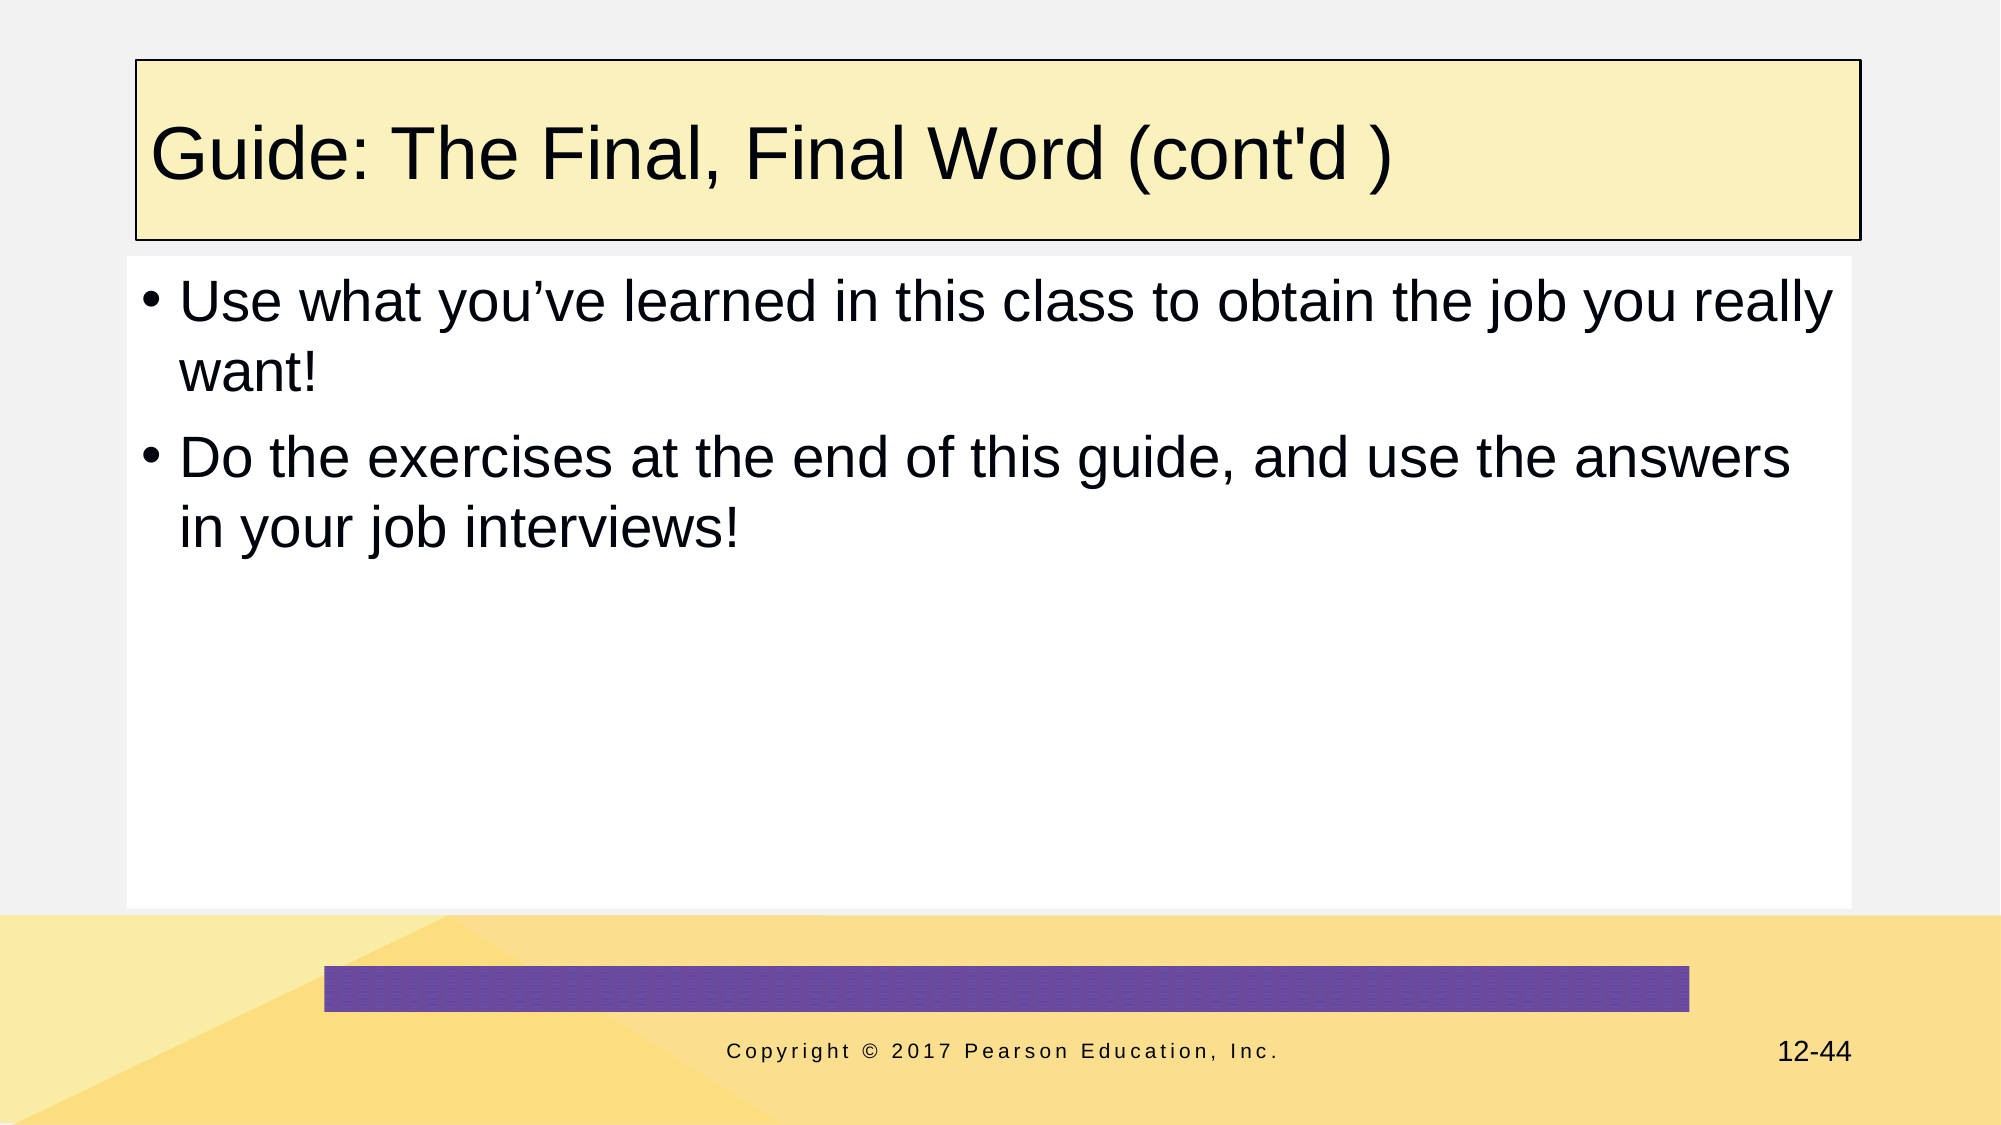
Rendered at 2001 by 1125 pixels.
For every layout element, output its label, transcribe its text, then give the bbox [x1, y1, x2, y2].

list Use what you’ve learned in this class to obtain the job you really want! Do the exercises at the end of this guide, and use the answers in your job interviews! [126, 255, 1852, 909]
footer Copyright © 2017 Pearson Education, Inc. [326, 1025, 1677, 1075]
title Guide: The Final, Final Word (cont'd ) [135, 59, 1862, 241]
